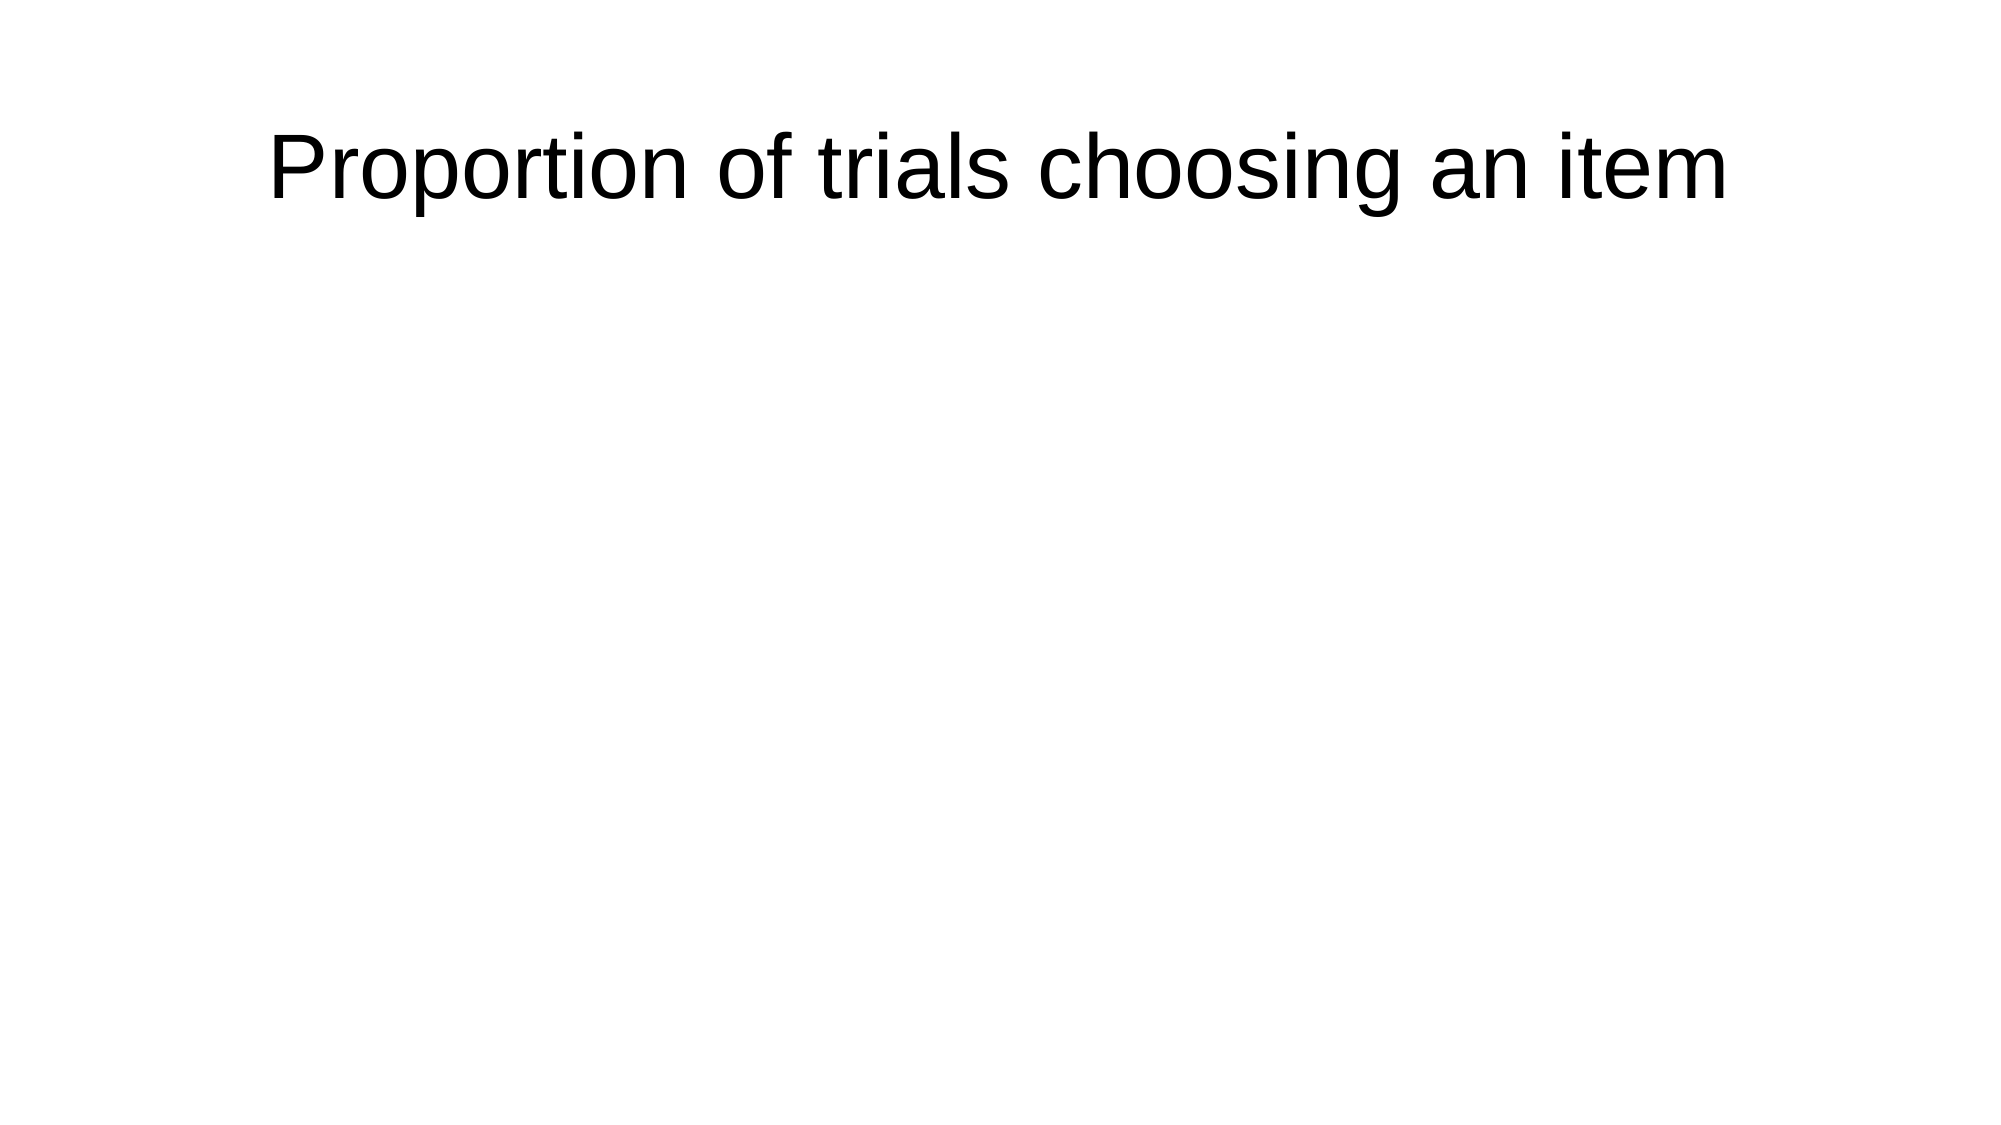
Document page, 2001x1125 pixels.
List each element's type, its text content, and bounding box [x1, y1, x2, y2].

title Proportion of trials choosing an item [137, 59, 1863, 278]
